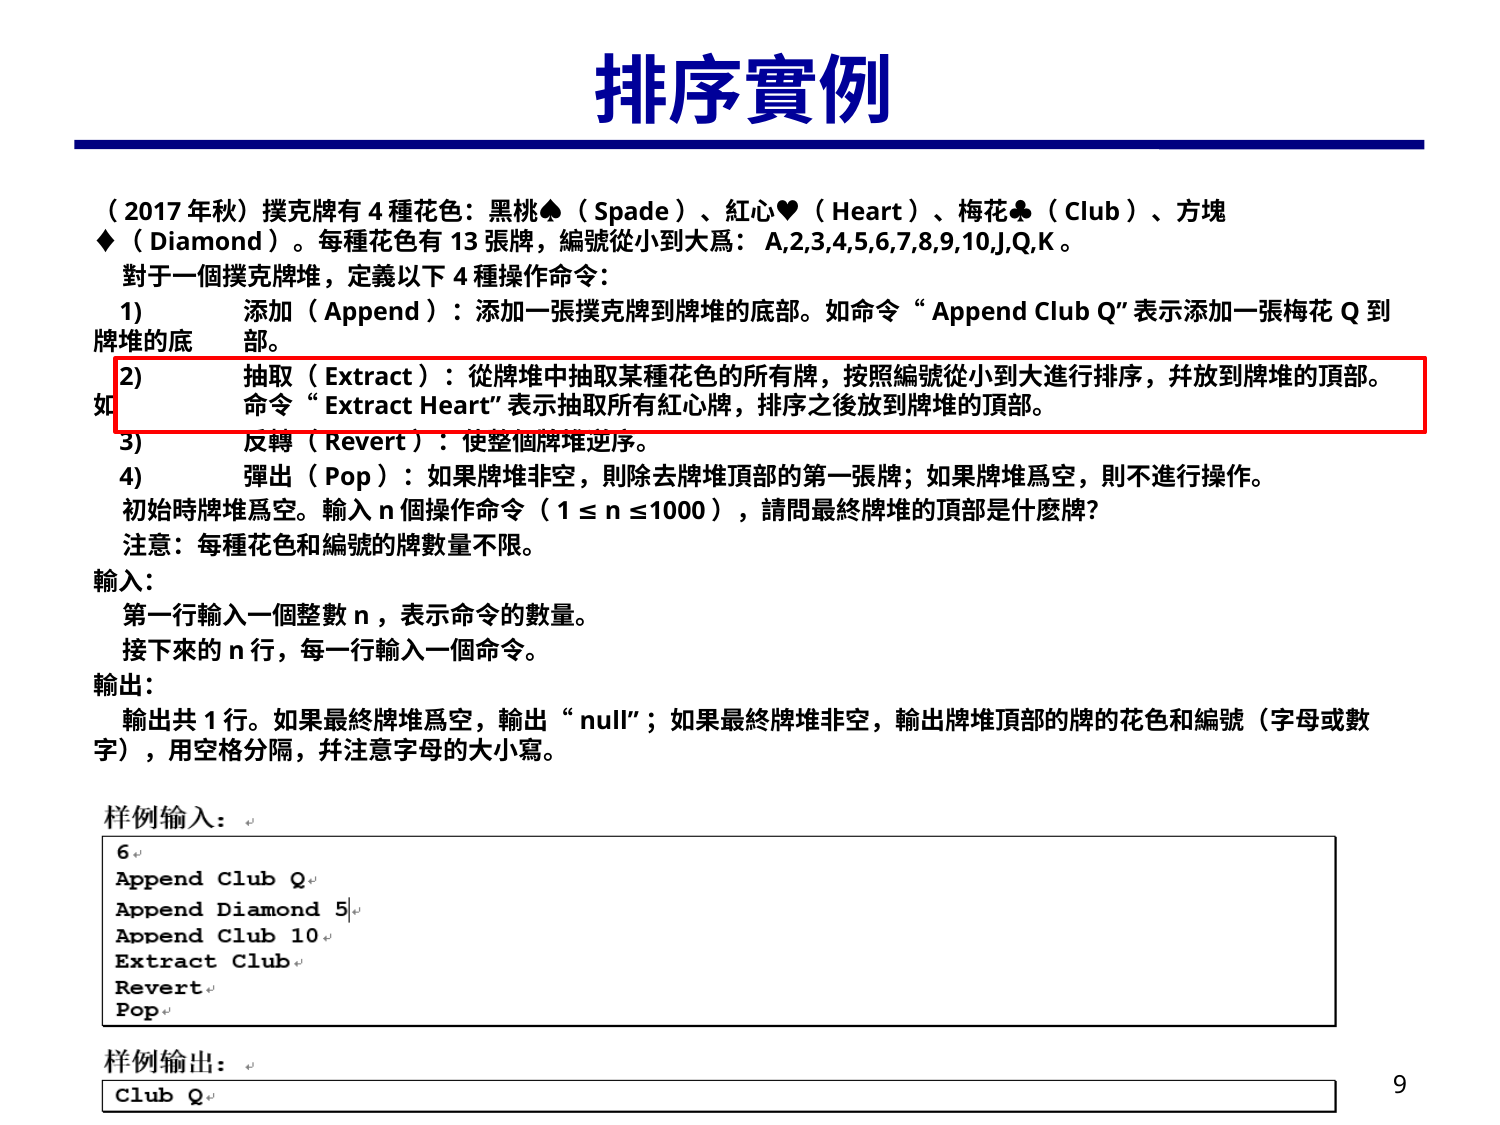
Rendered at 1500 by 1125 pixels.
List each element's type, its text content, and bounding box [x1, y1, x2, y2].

text_box （2017年秋）撲克牌有4種花色：黑桃♠（Spade）、紅心♥（Heart）、梅花♣（Club）、方塊♦（Diamond）。每種花色有13張牌，編號從小到大爲：A,2,3,4,5,6,7,8,9,10,J,Q,K。 對于一個撲克牌堆，定義以下4種操作命令： 1) 添加（Append）：添加一張撲克牌到牌堆的底部。如命令“Append Club Q”表示添加一張梅花Q到牌堆的底 部。 2) 抽取（Extract）：從牌堆中抽取某種花色的所有牌，按照編號從小到大進行排序，幷放到牌堆的頂部。如 命令“Extract Heart”表示抽取所有紅心牌，排序之後放到牌堆的頂部。 3) 反轉（Revert）：使整個牌堆逆序。 4) 彈出（Pop）：如果牌堆非空，則除去牌堆頂部的第一張牌；如果牌堆爲空，則不進行操作。 初始時牌堆爲空。輸入n個操作命令（1 ≤ n ≤1000），請問最終牌堆的頂部是什麽牌？ 注意：每種花色和編號的牌數量不限。 輸入： 第一行輸入一個整數n，表示命令的數量。 接下來的n行，每一行輸入一個命令。 輸出： 輸出共1行。如果最終牌堆爲空，輸出“null”；如果最終牌堆非空，輸出牌堆頂部的牌的花色和編號（字母或數字），用空格分隔，幷注意字母的大小寫。 [78, 188, 1426, 772]
text_box [115, 357, 1426, 433]
title 排序實例 [50, 24, 1438, 150]
picture [87, 805, 1360, 1125]
